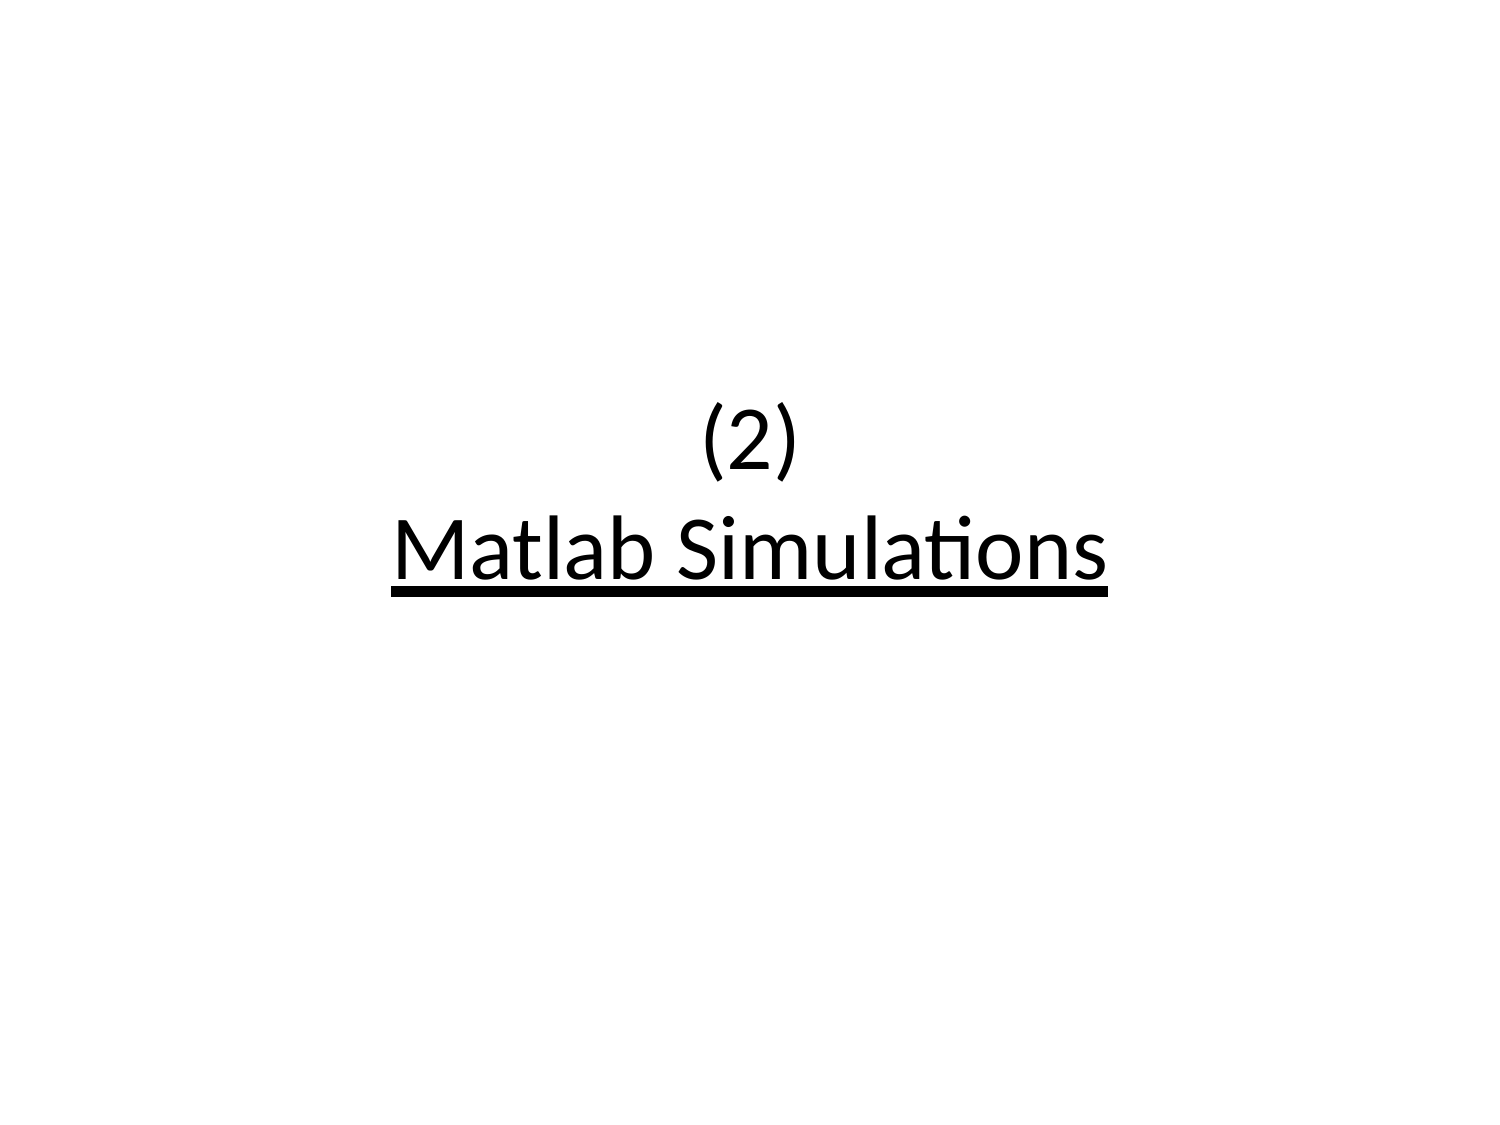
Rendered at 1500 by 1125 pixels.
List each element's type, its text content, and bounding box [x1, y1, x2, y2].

text_box (2) Matlab Simulations [387, 375, 1112, 598]
